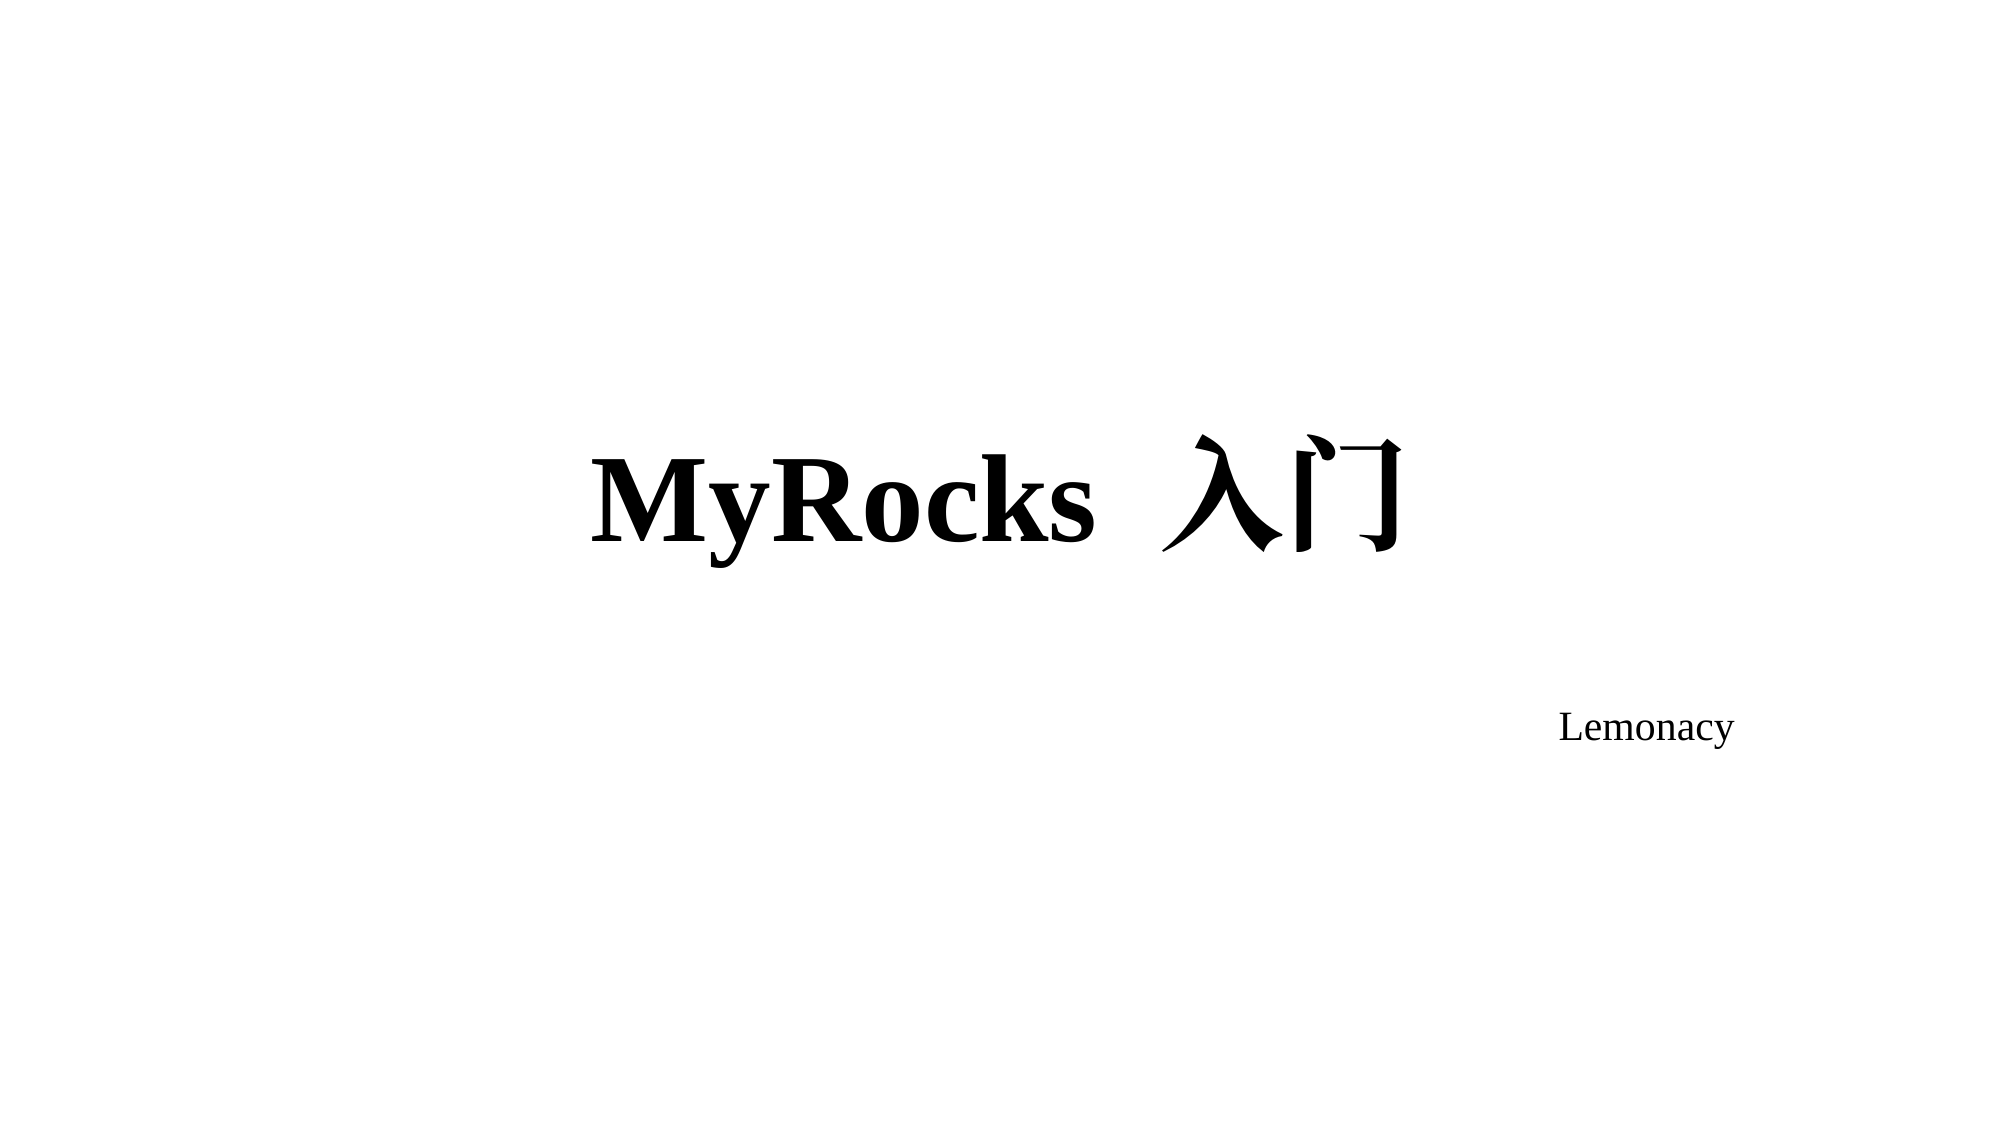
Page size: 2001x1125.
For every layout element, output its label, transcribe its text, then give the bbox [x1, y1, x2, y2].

subtitle Lemonacy [249, 696, 1750, 863]
title MyRocks 入门 [249, 184, 1750, 576]
